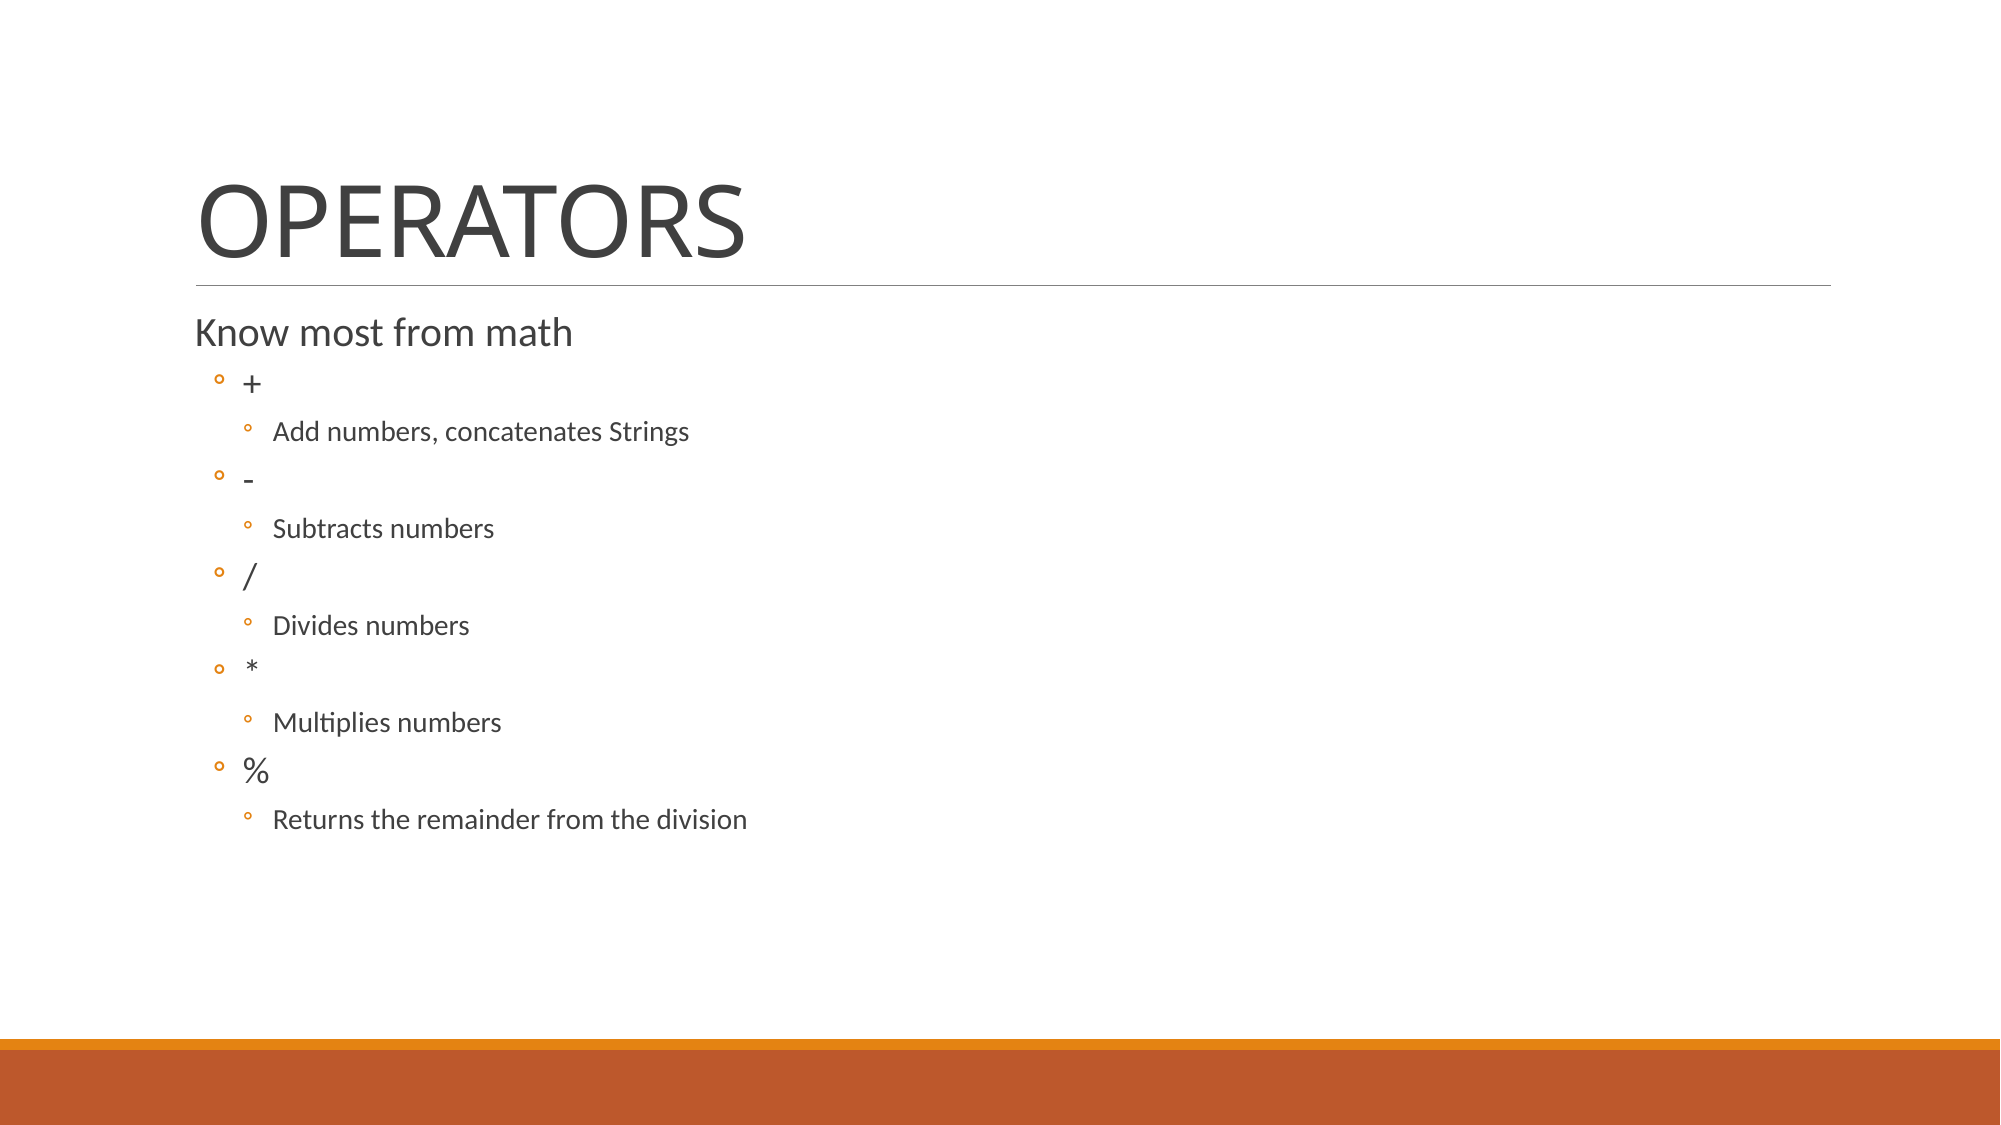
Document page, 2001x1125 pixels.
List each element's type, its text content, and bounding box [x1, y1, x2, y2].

title OPERATORS [180, 47, 1830, 285]
list Know most from math + Add numbers, concatenates Strings - Subtracts numbers / Divides numbers * Multiplies numbers % Returns the remainder from the division [180, 302, 1830, 963]
